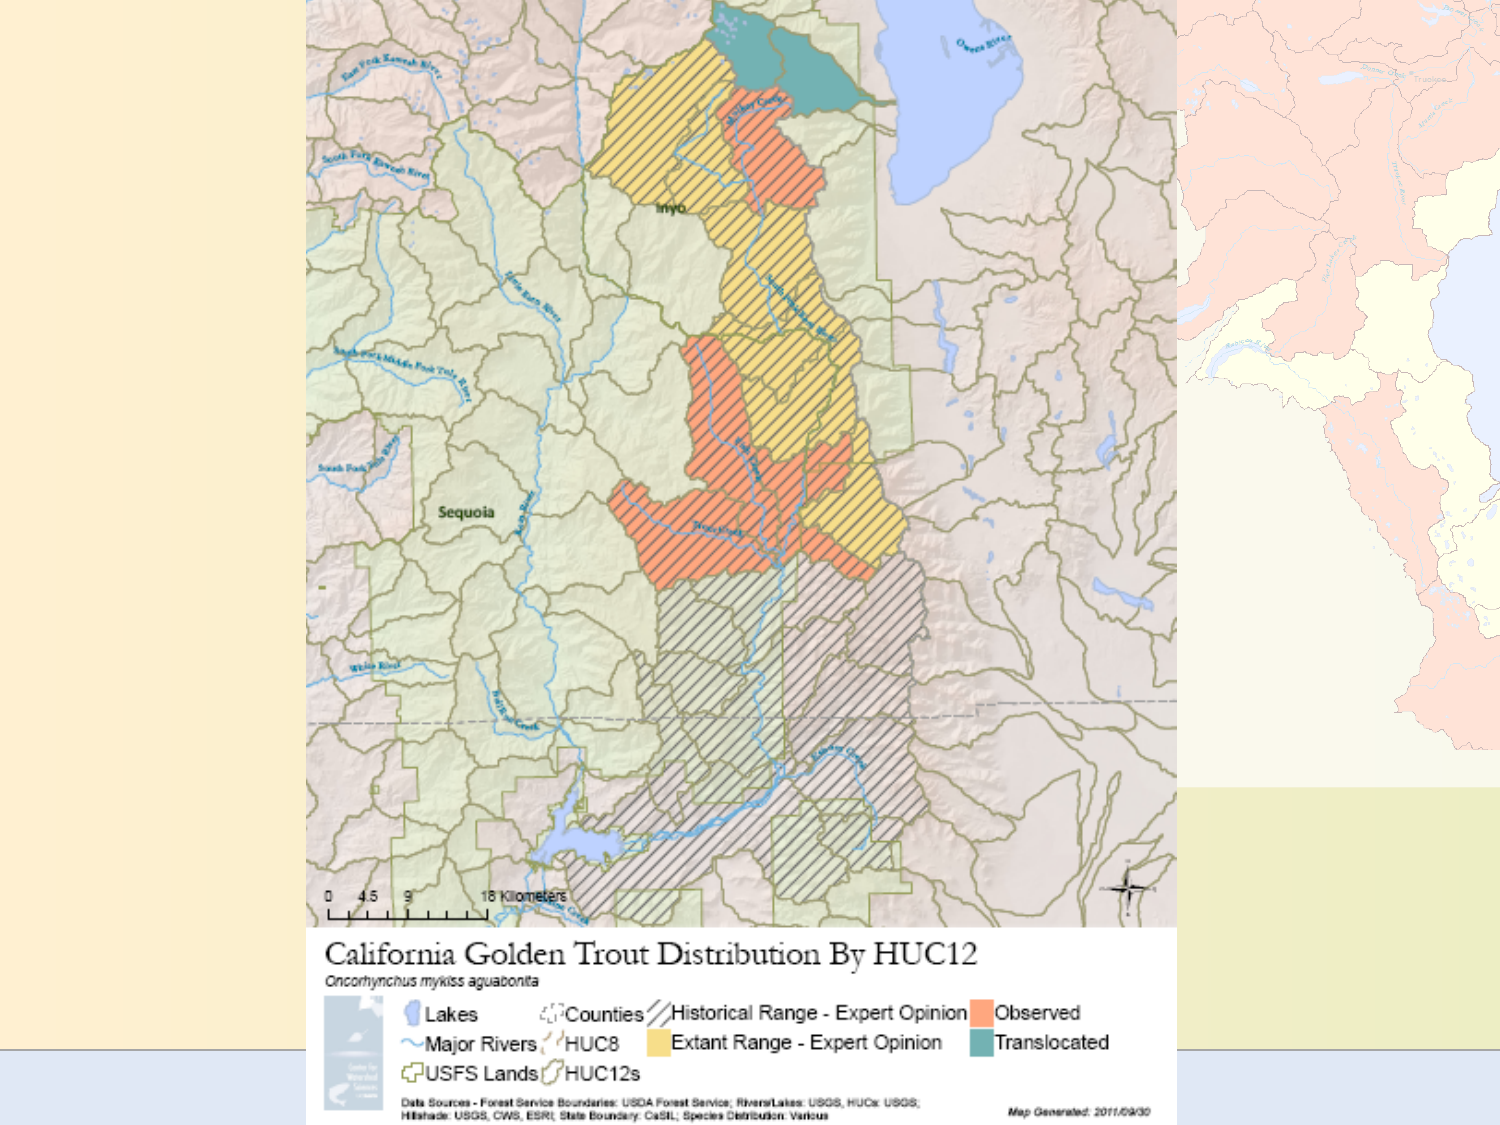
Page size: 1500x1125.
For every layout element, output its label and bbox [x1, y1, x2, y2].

picture [305, 0, 1178, 1125]
